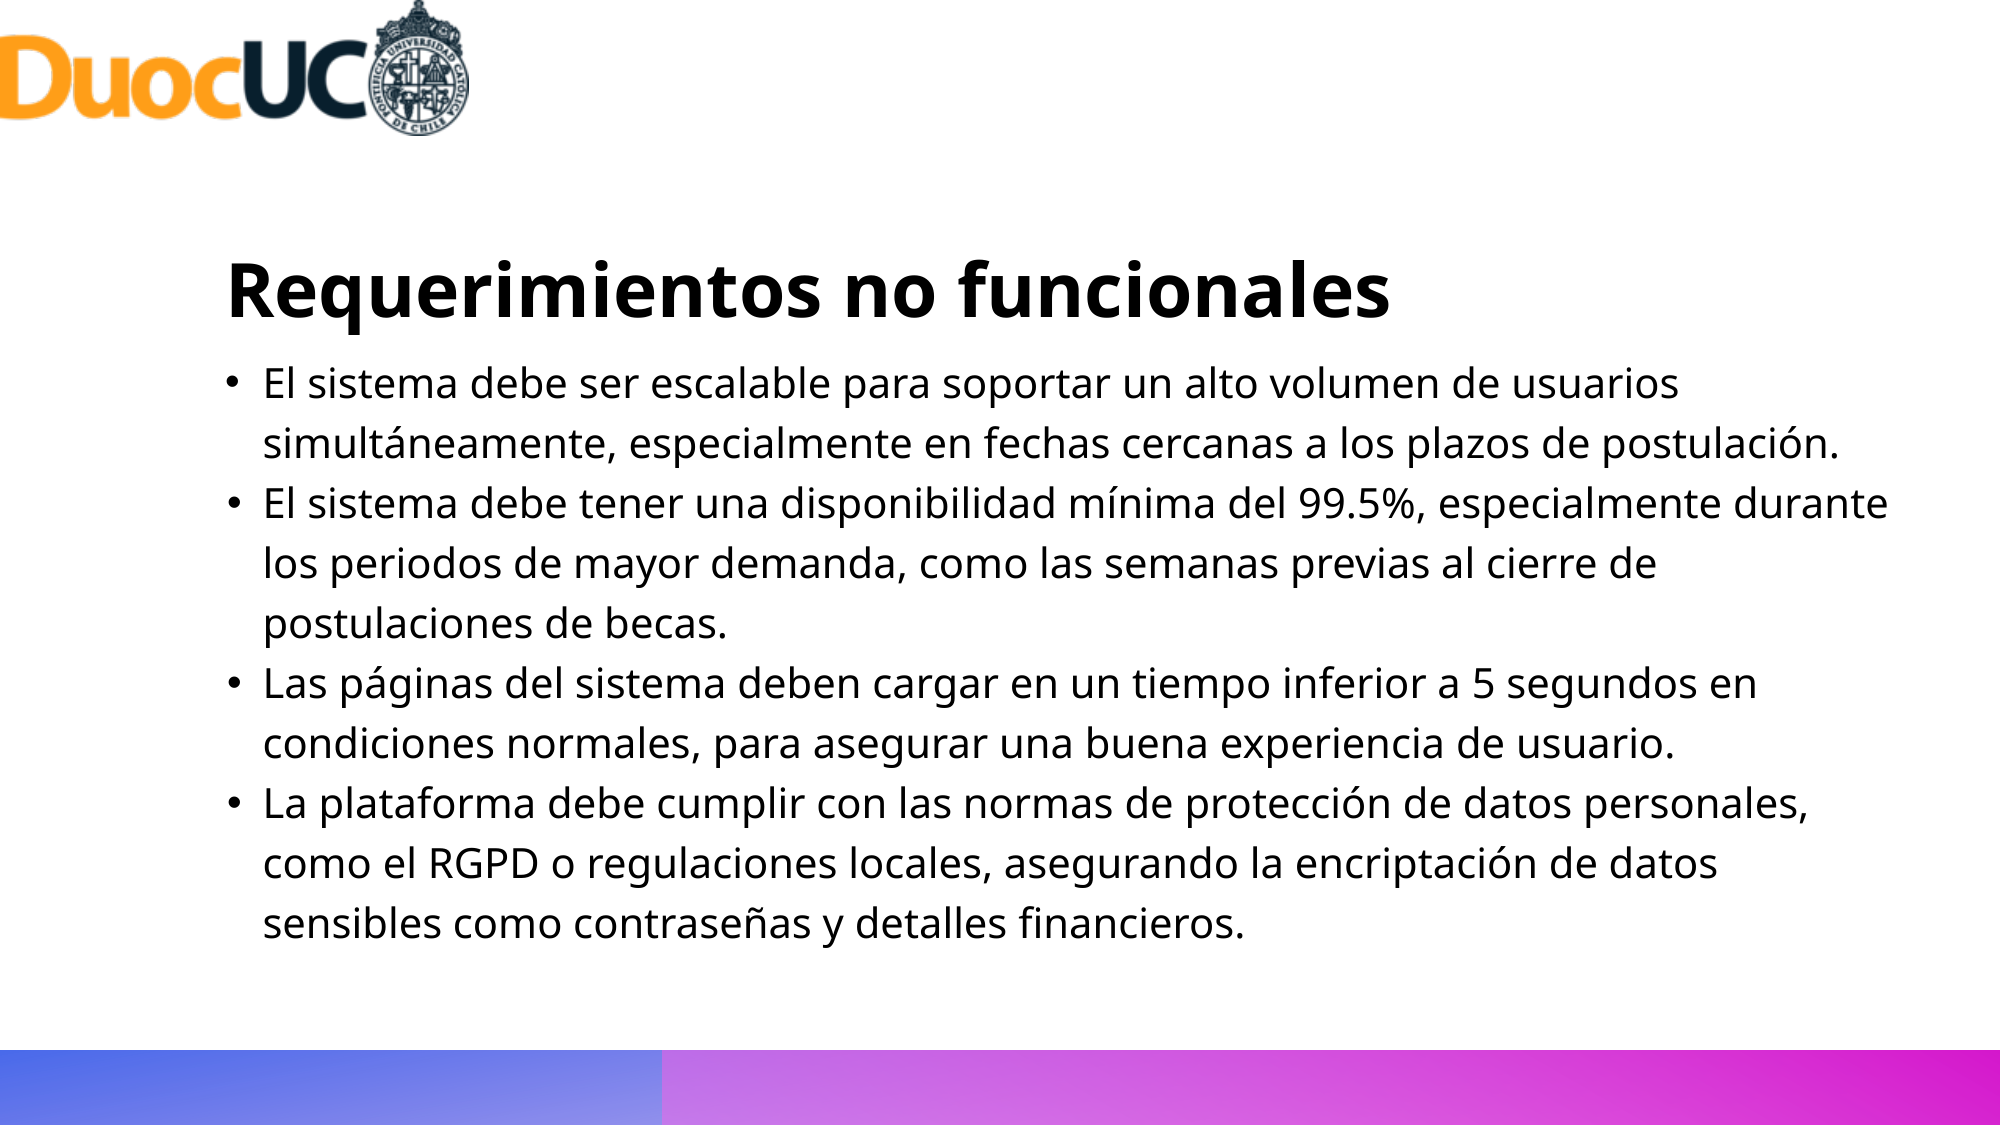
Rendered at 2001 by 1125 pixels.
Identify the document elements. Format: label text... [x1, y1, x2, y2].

title Requerimientos no funcionales [225, 130, 1905, 333]
list El sistema debe ser escalable para soportar un alto volumen de usuarios simultáneamente, especialmente en fechas cercanas a los plazos de postulación. El sistema debe tener una disponibilidad mínima del 99.5%, especialmente durante los periodos de mayor demanda, como las semanas previas al cierre de postulaciones de becas. Las páginas del sistema deben cargar en un tiempo inferior a 5 segundos en condiciones normales, para asegurar una buena experiencia de usuario. La plataforma debe cumplir con las normas de protección de datos personales, como el RGPD o regulaciones locales, asegurando la encriptación de datos sensibles como contraseñas y detalles financieros. [225, 346, 1905, 996]
picture [0, 0, 469, 137]
